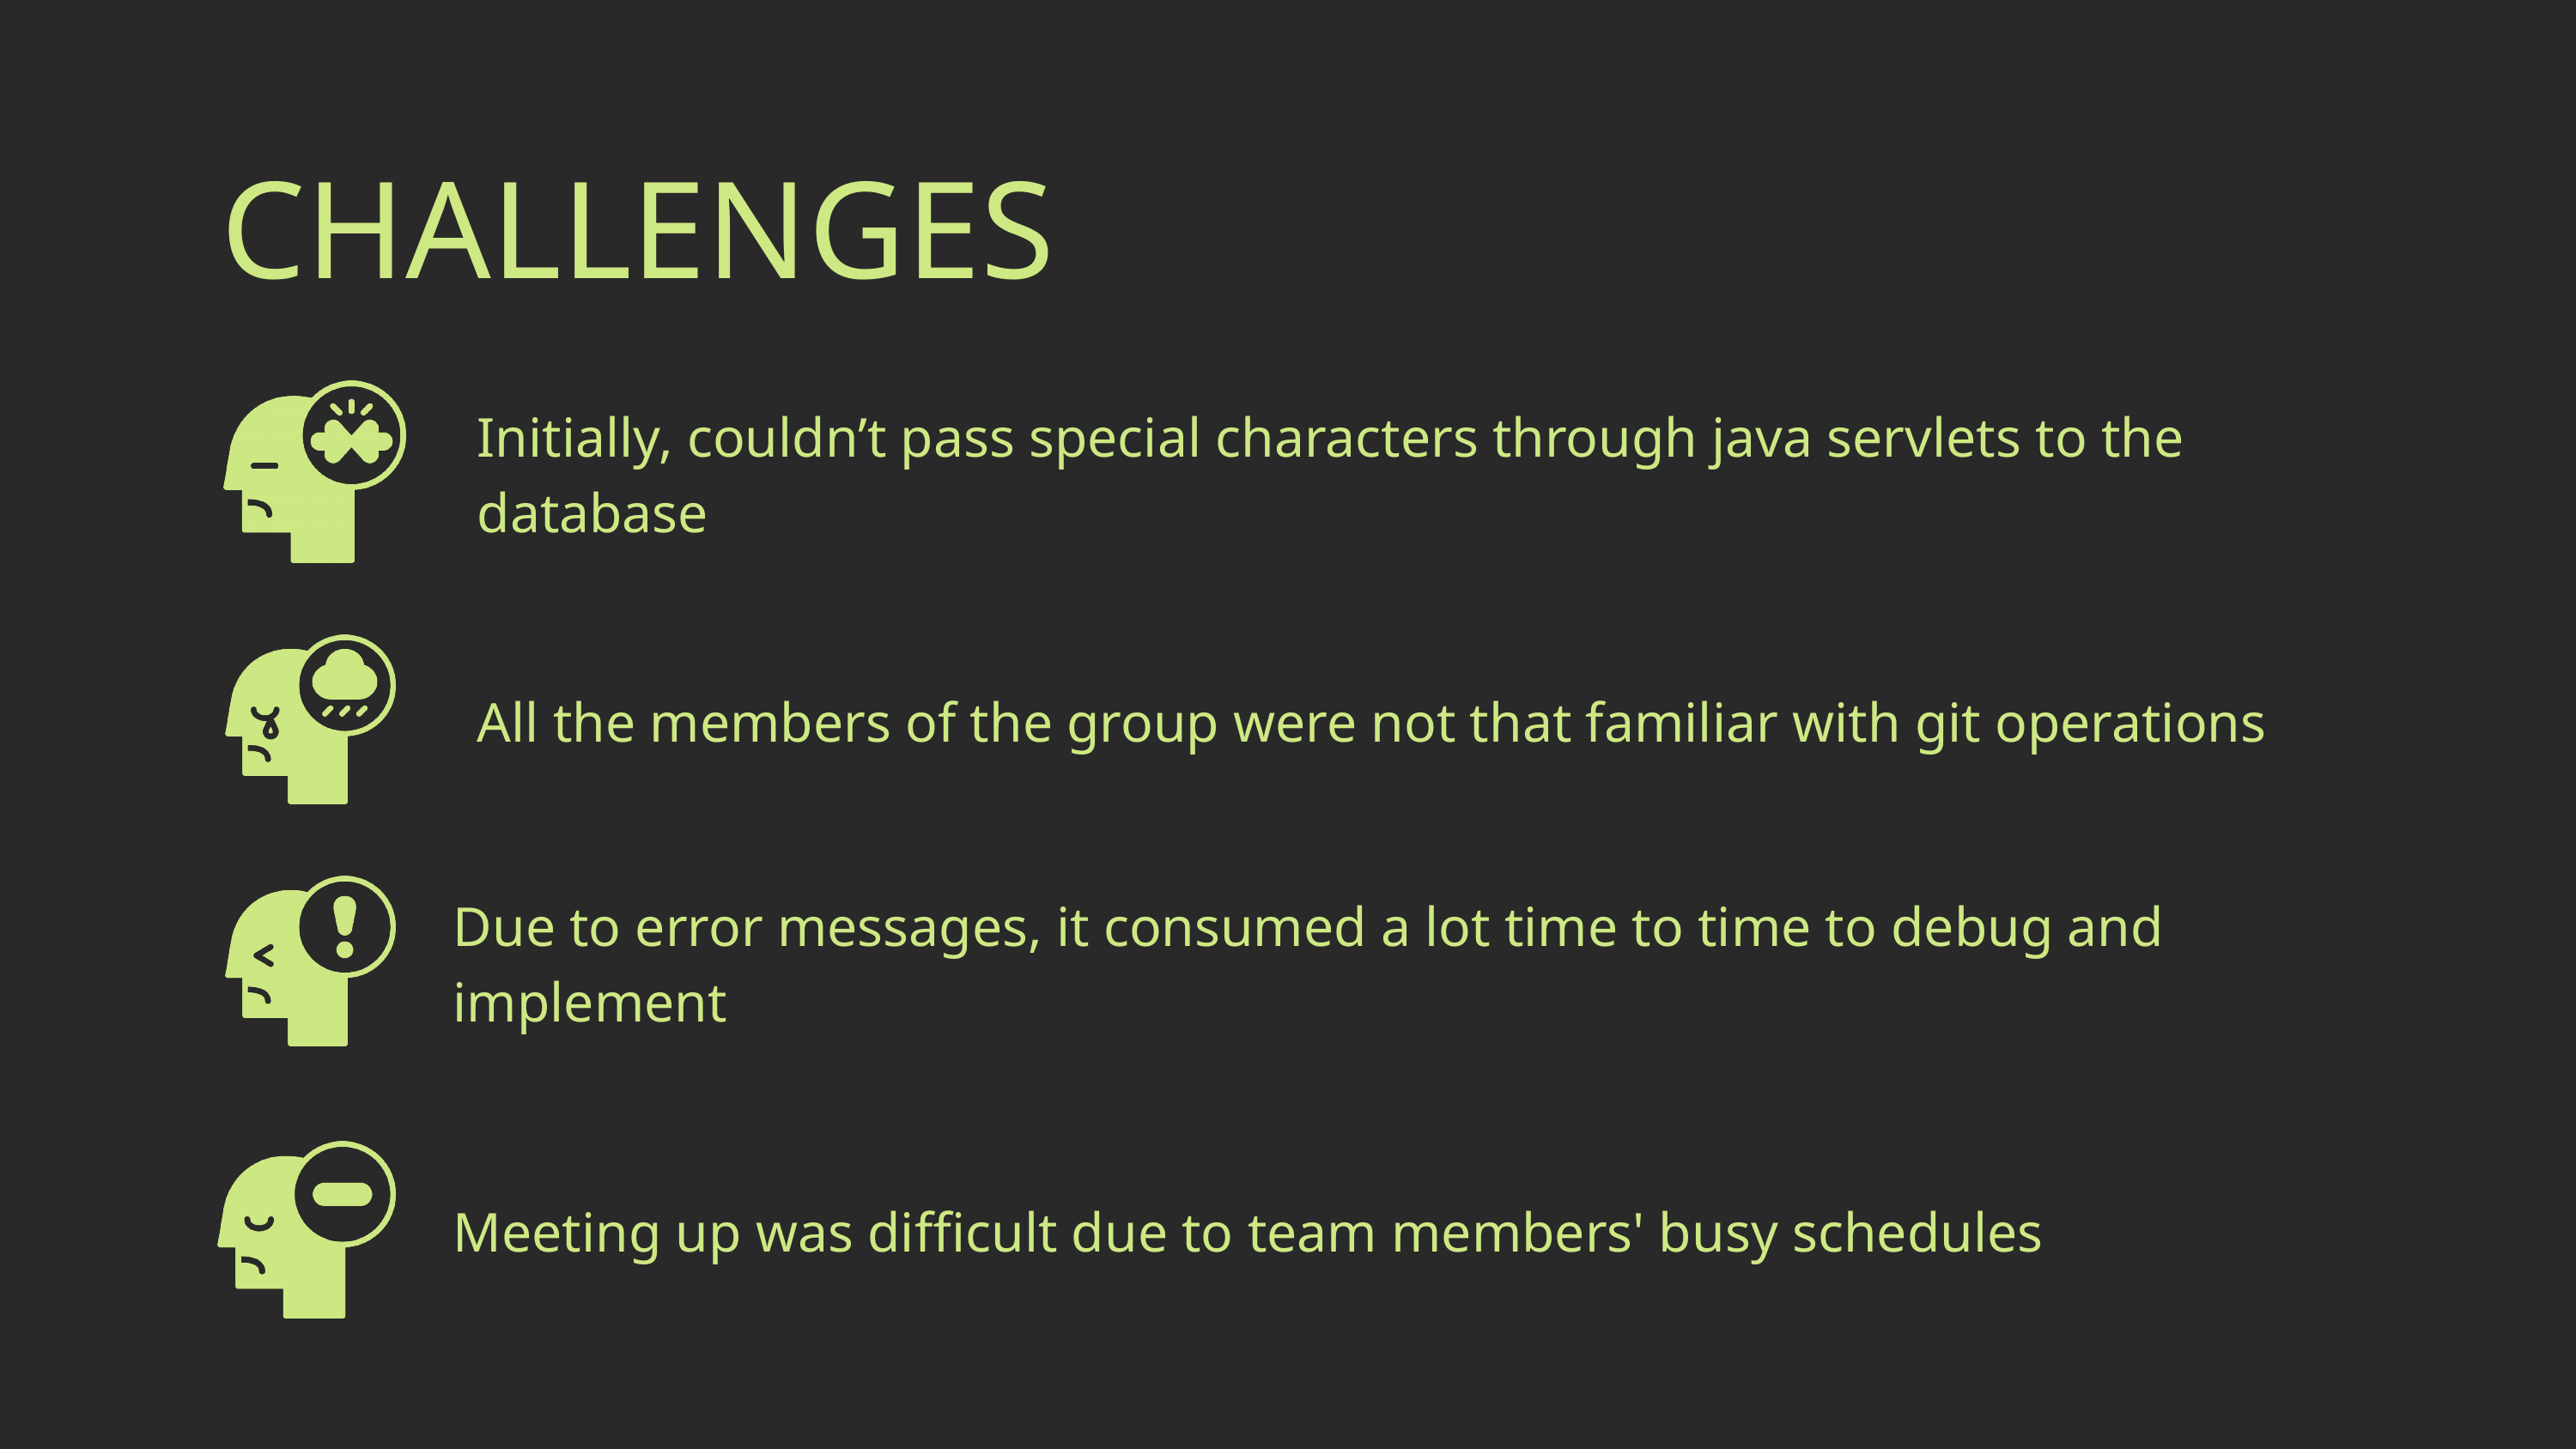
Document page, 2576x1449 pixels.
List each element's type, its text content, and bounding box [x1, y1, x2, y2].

text_box All the members of the group were not that familiar with git operations [477, 677, 2359, 753]
picture [223, 380, 406, 563]
text_box Due to error messages, it consumed a lot time to time to debug and implement [453, 882, 2335, 1033]
picture [217, 1140, 396, 1319]
text_box Meeting up was difficult due to team members' busy schedules [453, 1187, 2335, 1264]
picture [225, 876, 396, 1046]
picture [225, 634, 396, 804]
text_box CHALLENGES [221, 144, 1207, 306]
text_box Initially, couldn’t pass special characters through java servlets to the database [477, 392, 2335, 543]
